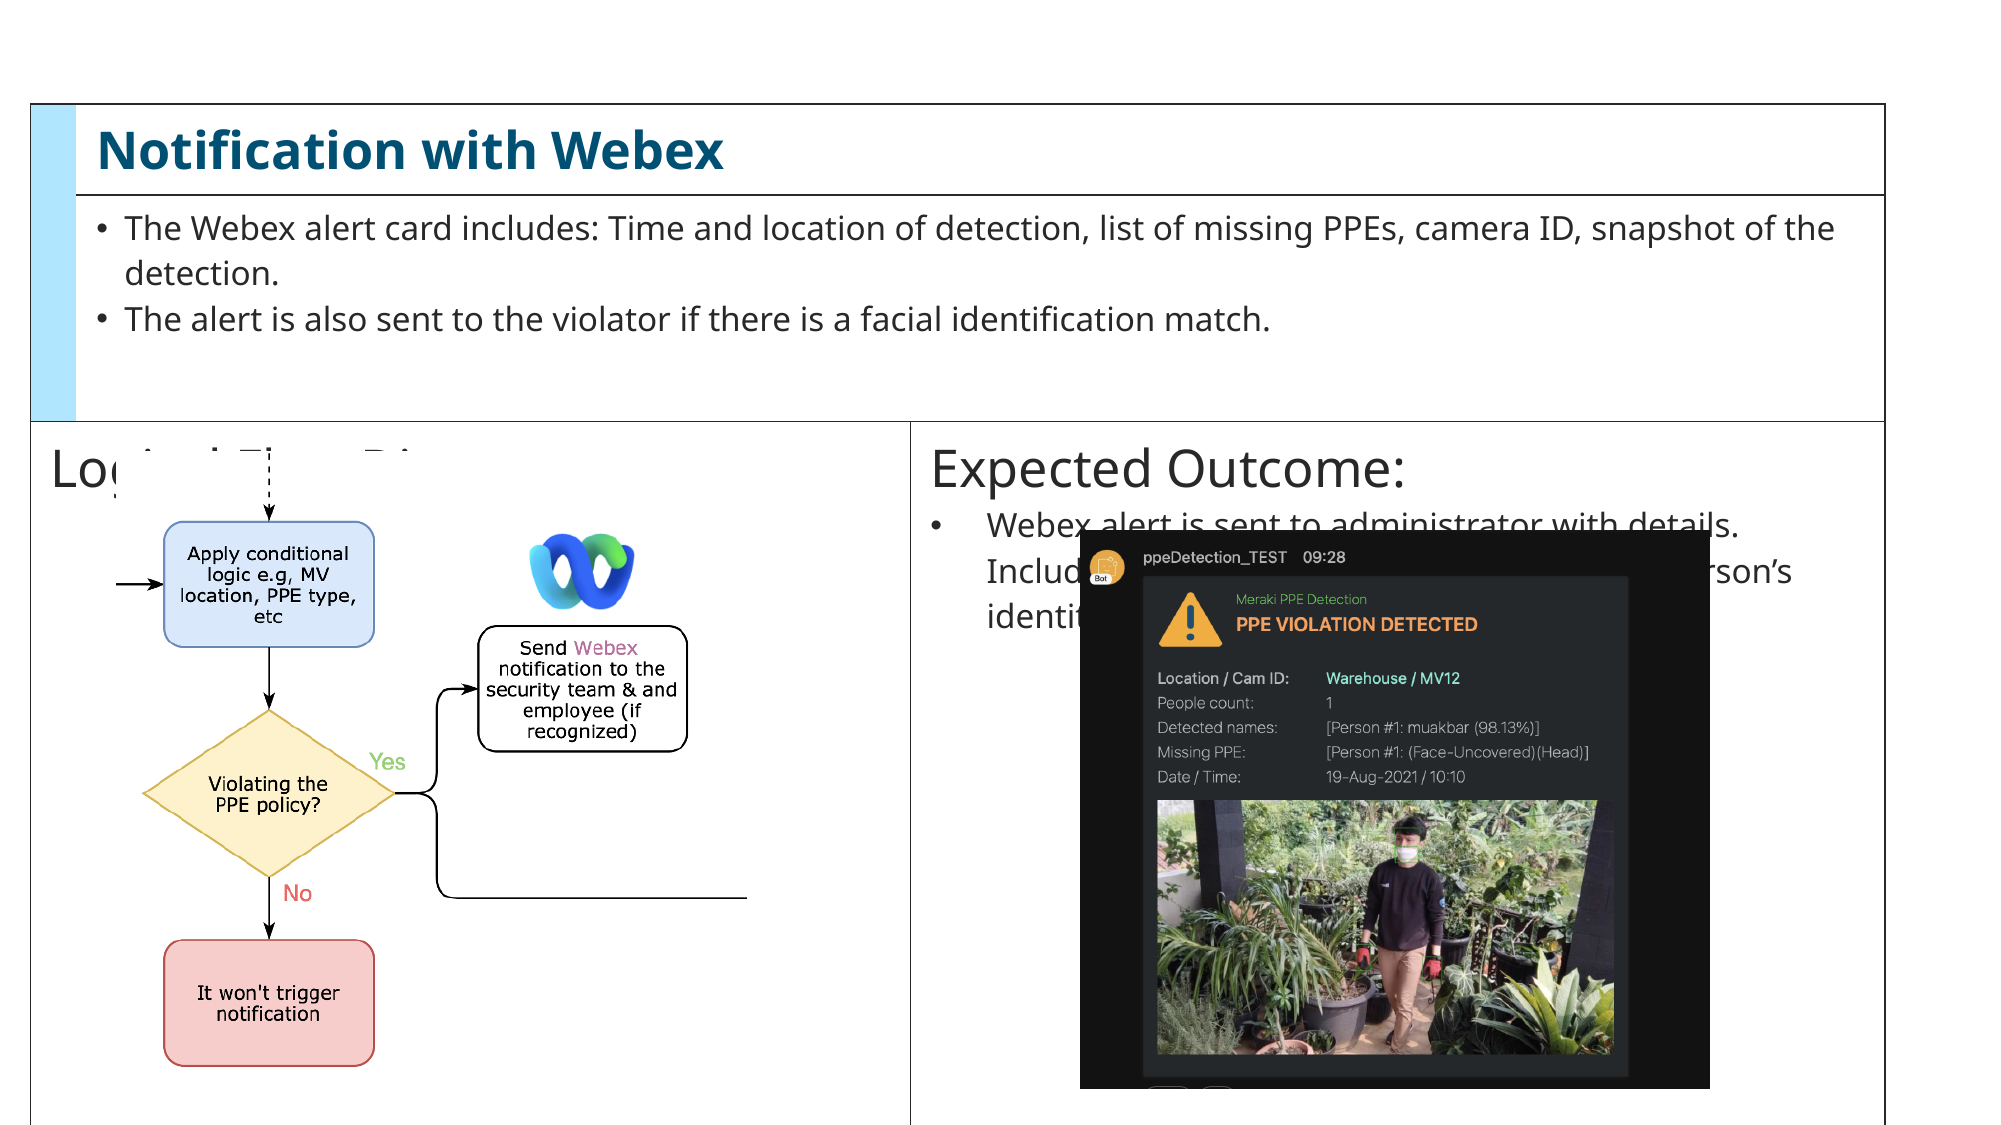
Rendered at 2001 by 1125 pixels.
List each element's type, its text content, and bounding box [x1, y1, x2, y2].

table_cell Expected Outcome: Webex alert is sent to administrator with details. Including location, datetime, missing PPEs, person’s identity, camera ID: [911, 422, 1884, 1125]
picture [116, 451, 747, 1090]
picture [1079, 530, 1711, 1090]
table_header Notification with Webex [76, 105, 1884, 194]
table_header [31, 105, 76, 421]
table_cell Logical Flow Diagram: [31, 422, 910, 1125]
table_cell The Webex alert card includes: Time and location of detection, list of missing PPEs, camera ID, snapshot of the detection. The alert is also sent to the violator if there is a facial identification match. [76, 196, 1884, 421]
